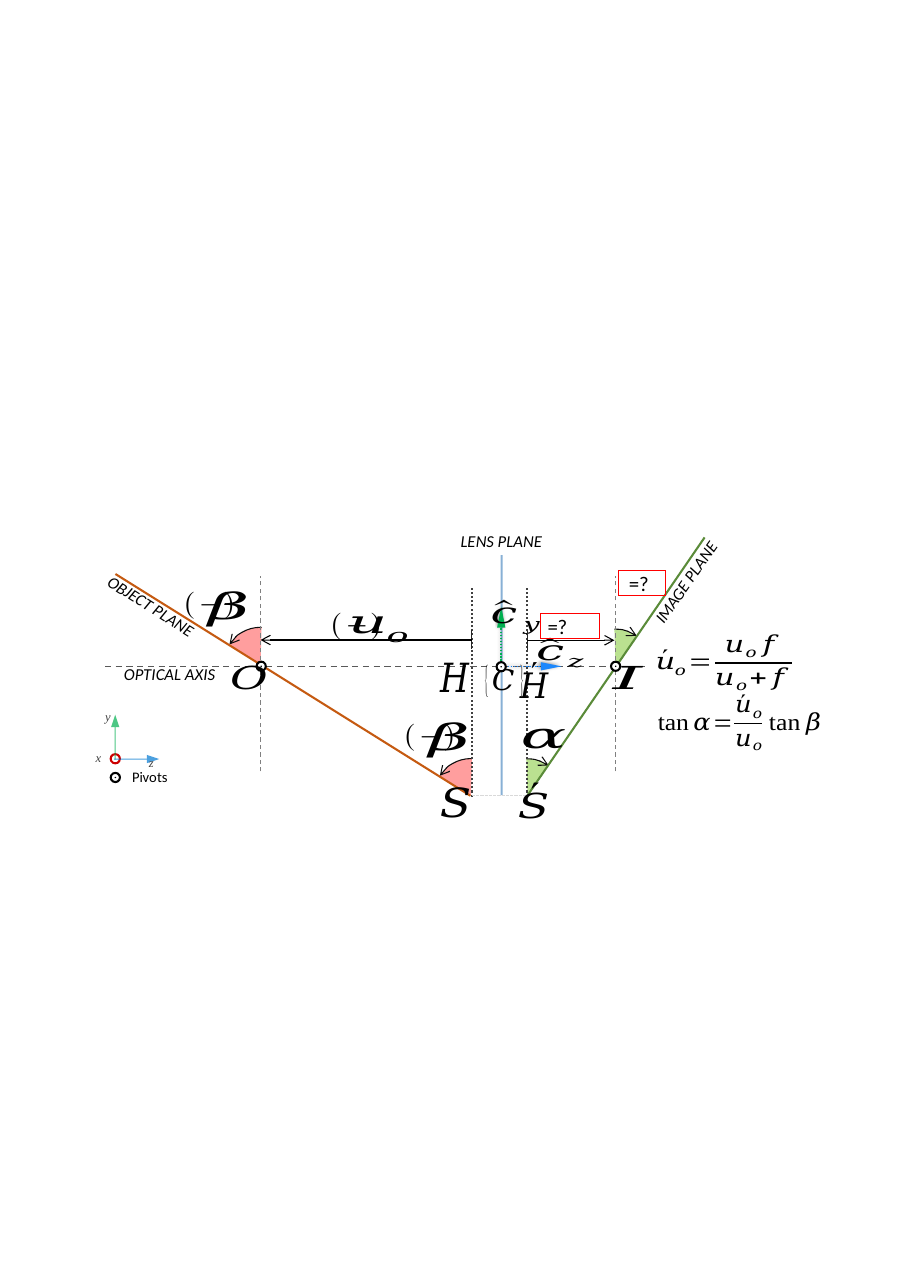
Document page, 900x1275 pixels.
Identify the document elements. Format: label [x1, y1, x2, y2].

text_box [86, 519, 821, 833]
